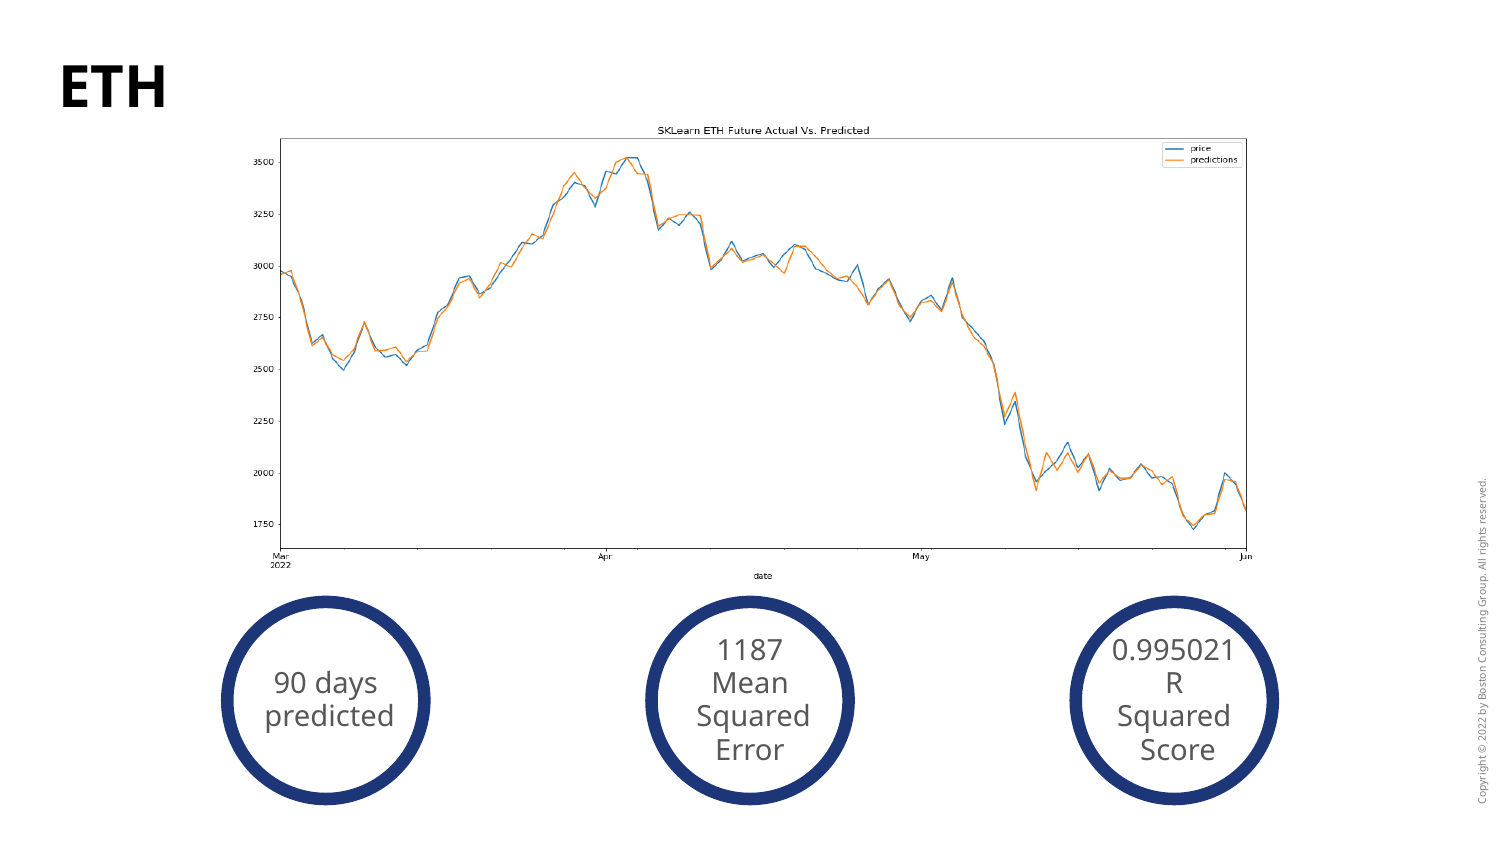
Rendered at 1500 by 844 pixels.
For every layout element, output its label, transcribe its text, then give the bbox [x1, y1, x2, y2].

text_box 90 days predicted [227, 601, 425, 800]
title ETH [58, 57, 1067, 199]
text_box 1187 Mean Squared Error [651, 601, 849, 800]
text_box 0.995021 R Squared Score [1075, 601, 1273, 800]
picture [234, 117, 1275, 583]
